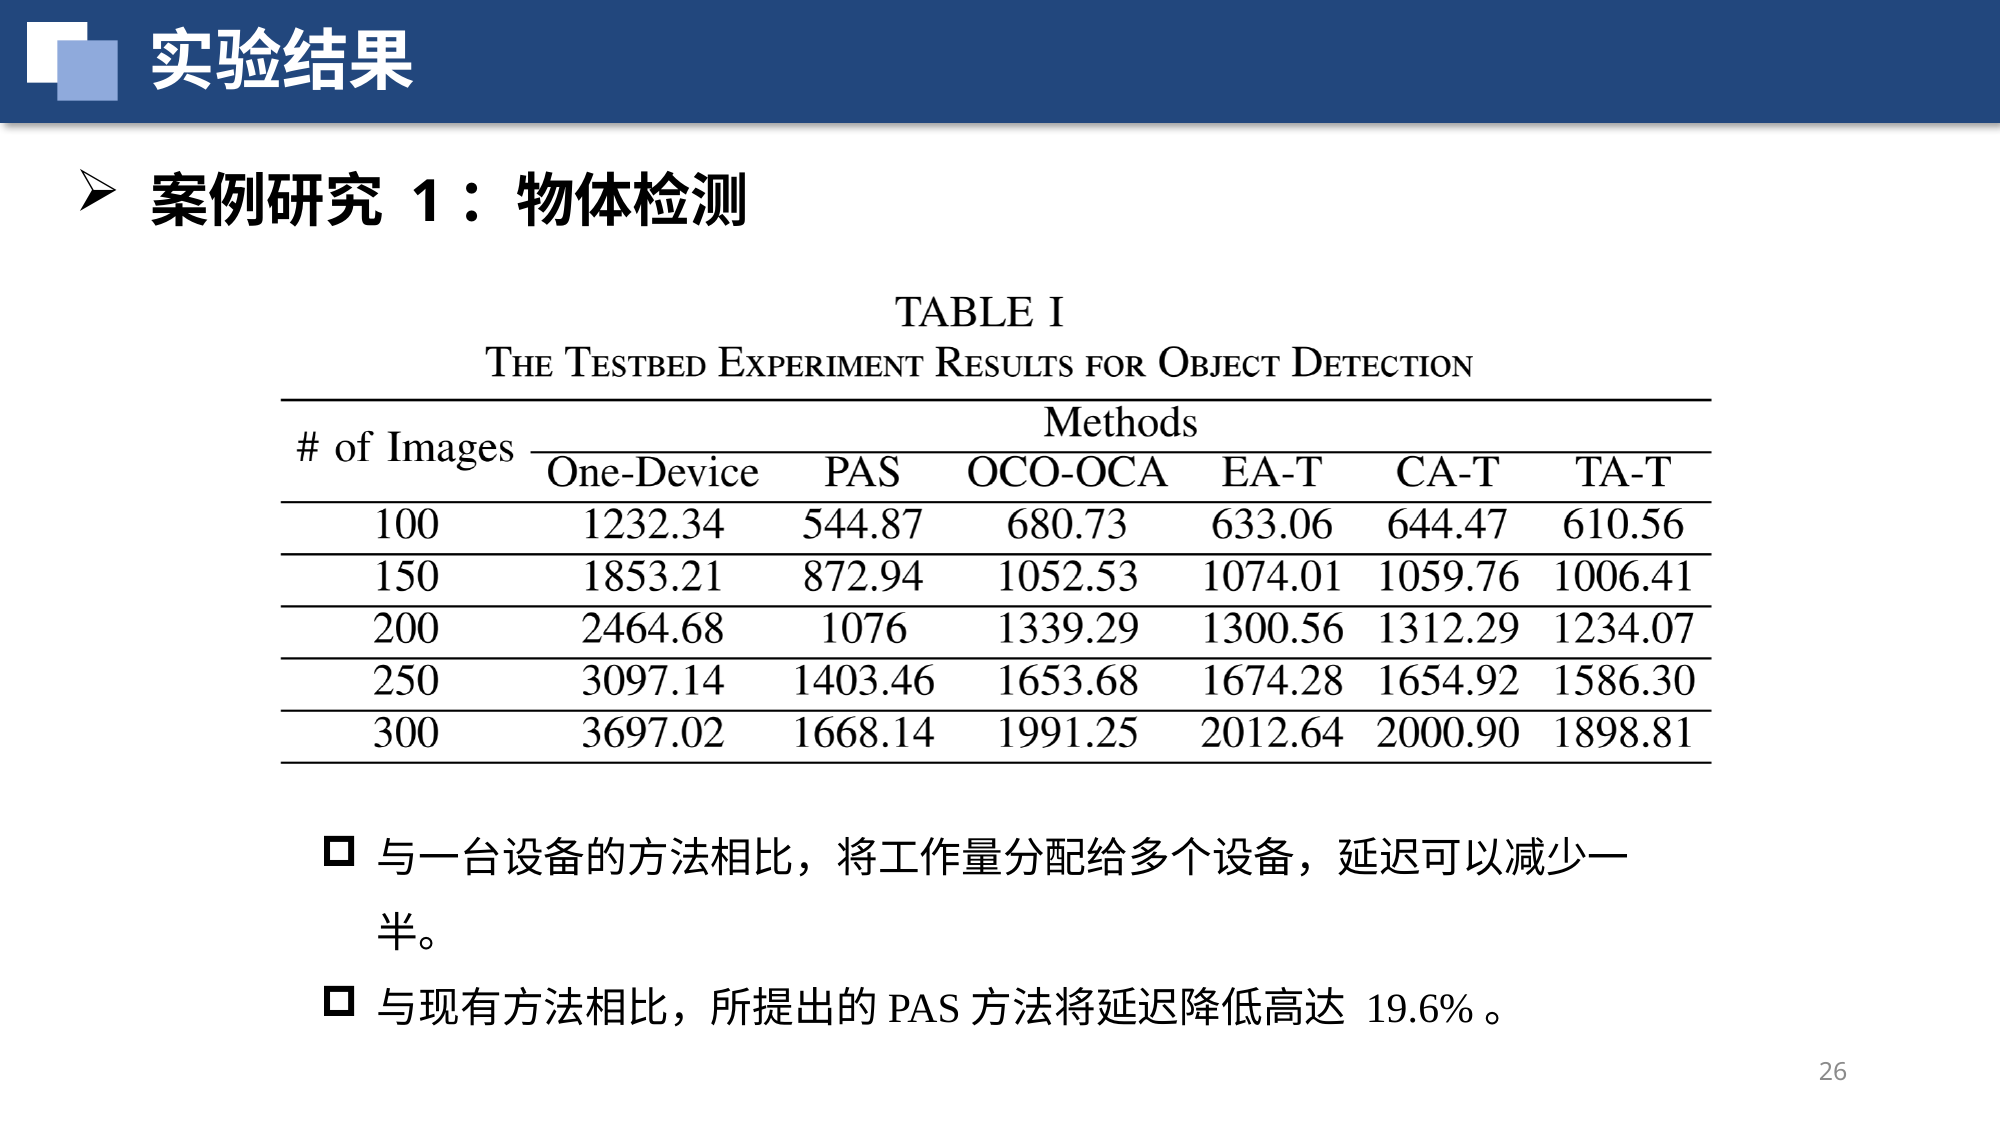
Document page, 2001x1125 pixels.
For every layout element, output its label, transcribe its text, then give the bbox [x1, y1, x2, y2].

text_box [0, 0, 2000, 124]
slide_number 26 [1412, 1042, 1863, 1103]
text_box 案例研究 1：物体检测 [60, 120, 1544, 241]
text_box [26, 21, 88, 84]
text_box 与一台设备的方法相比，将工作量分配给多个设备，延迟可以减少一半。 与现有方法相比，所提出的PAS方法将延迟降低高达 19.6%。 [305, 798, 1694, 1039]
text_box [56, 39, 119, 102]
picture [279, 290, 1721, 768]
text_box 实验结果 [134, 10, 1304, 106]
